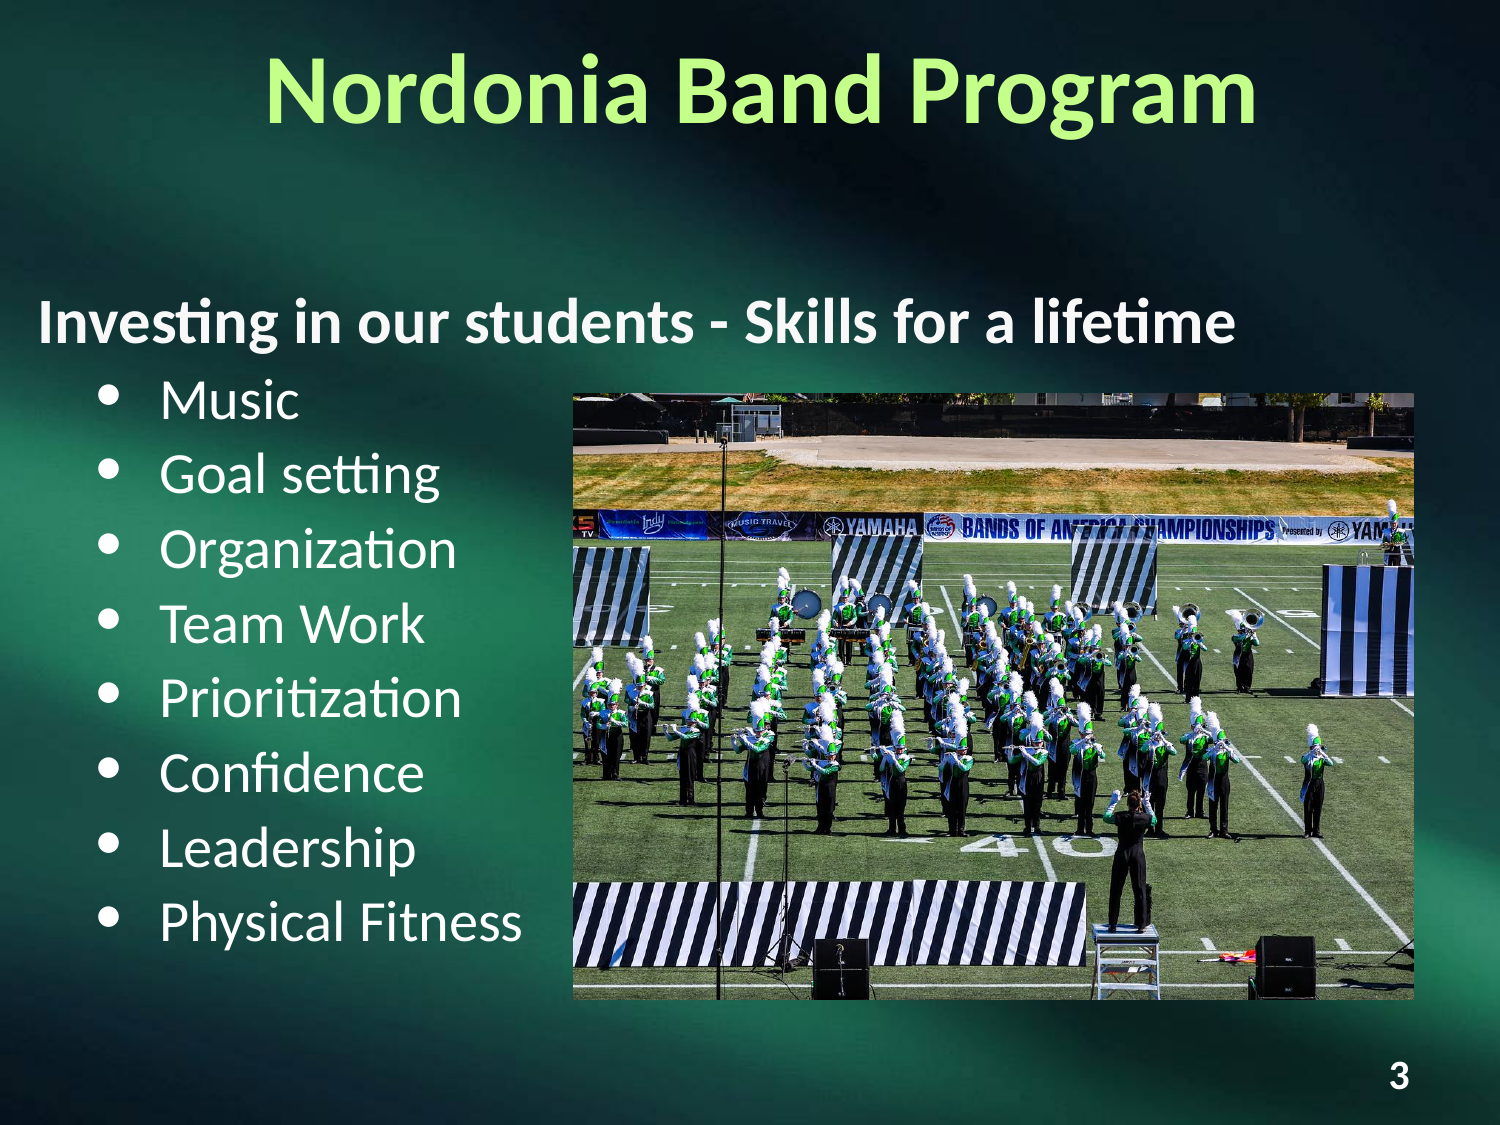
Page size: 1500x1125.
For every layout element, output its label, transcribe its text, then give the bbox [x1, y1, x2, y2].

list Investing in our students - Skills for a lifetime Music Goal setting Organization Team Work Prioritization Confidence Leadership Physical Fitness [37, 287, 1475, 988]
slide_number ‹#› [1074, 1042, 1425, 1103]
picture [0, 0, 1500, 1125]
title Nordonia Band Program [62, 37, 1463, 229]
